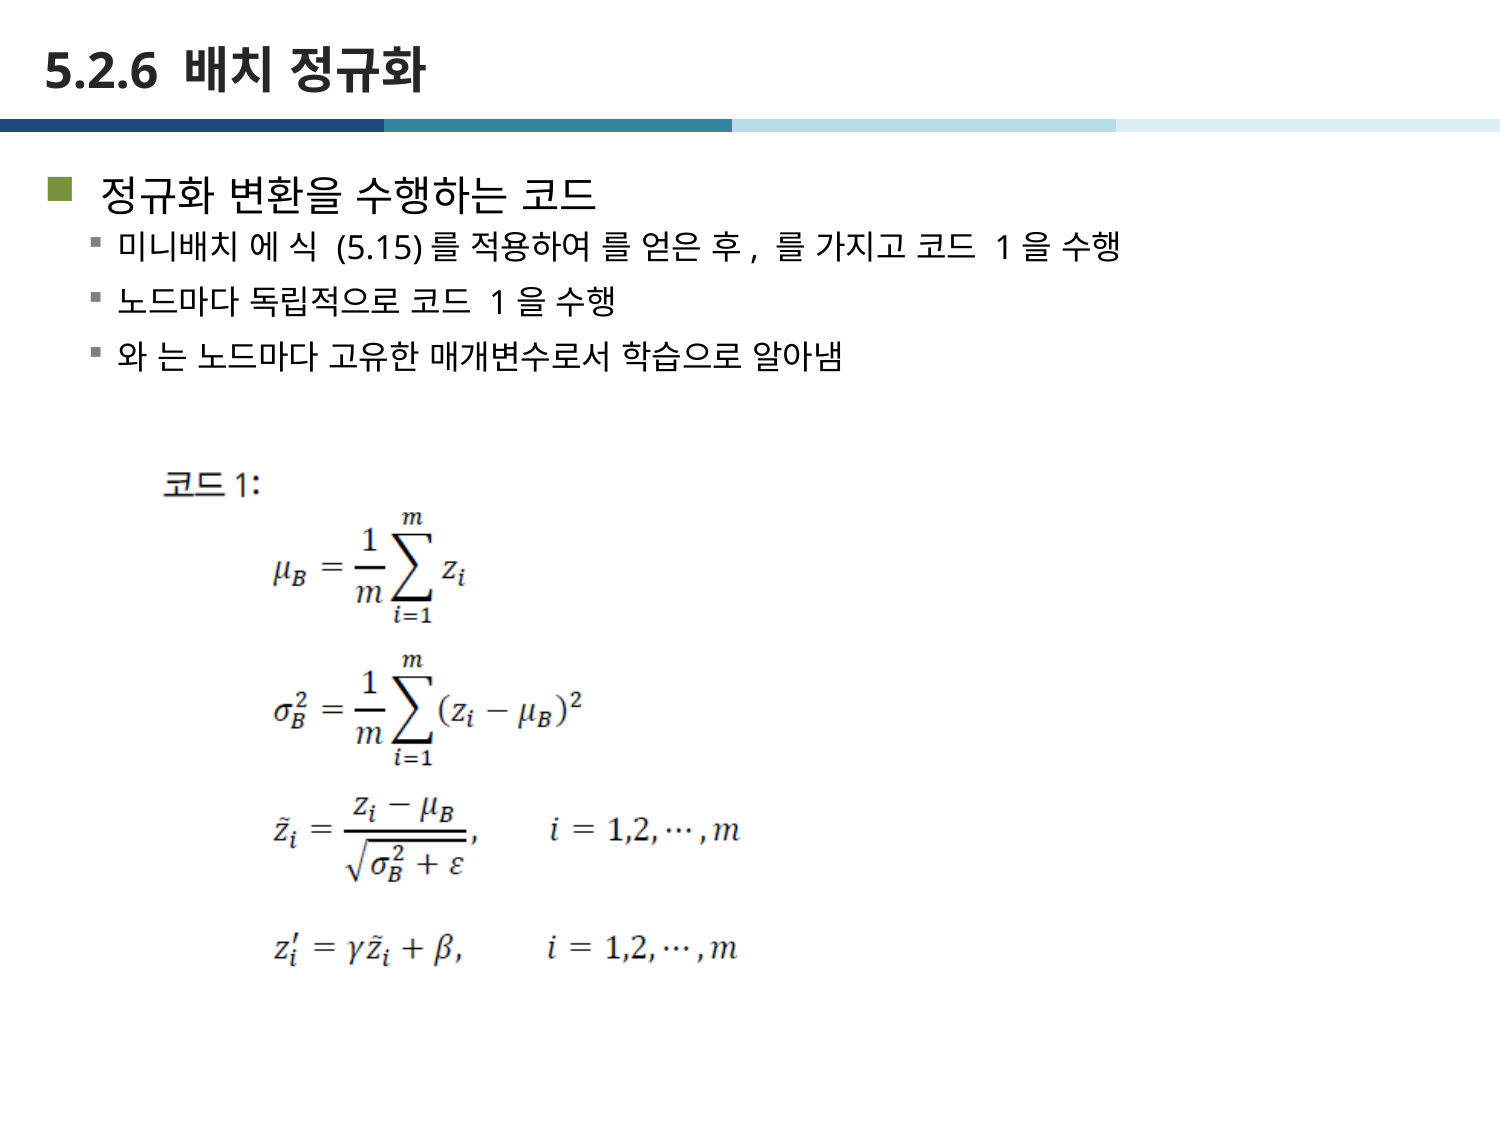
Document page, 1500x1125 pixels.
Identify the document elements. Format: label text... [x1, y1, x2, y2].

picture [159, 462, 763, 971]
title 5.2.6 배치 정규화 [29, 23, 1270, 114]
